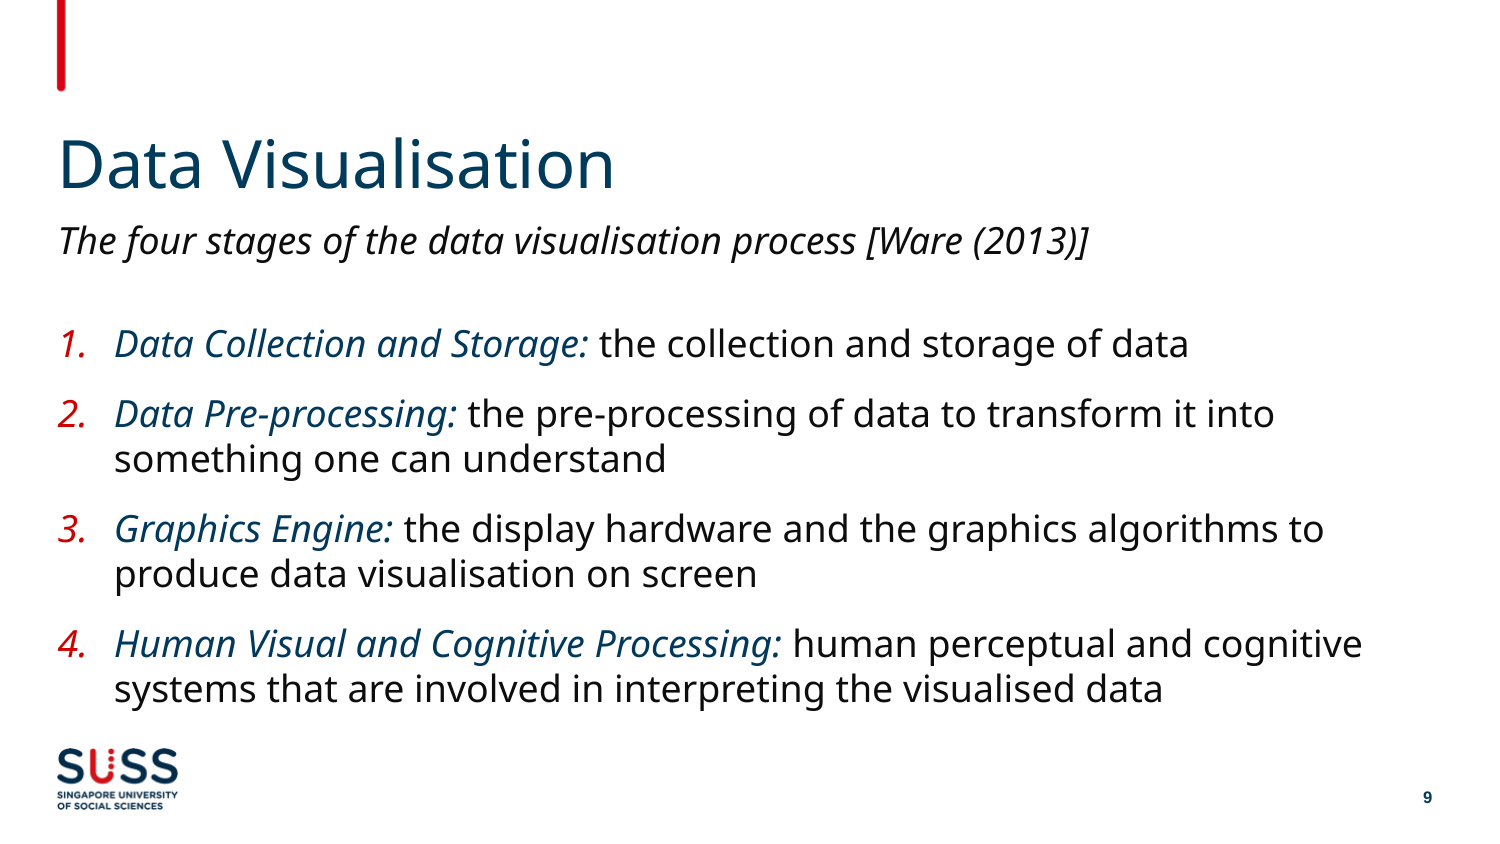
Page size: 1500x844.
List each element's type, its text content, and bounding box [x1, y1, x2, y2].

list Data Collection and Storage: the collection and storage of data Data Pre-processing: the pre-processing of data to transform it into something one can understand Graphics Engine: the display hardware and the graphics algorithms to produce data visualisation on screen Human Visual and Cognitive Processing: human perceptual and cognitive systems that are involved in interpreting the visualised data [42, 312, 1448, 719]
title Data Visualisation [42, 74, 1448, 209]
list The four stages of the data visualisation process [Ware (2013)] [42, 209, 1448, 278]
picture [56, 0, 70, 74]
picture [57, 748, 178, 810]
